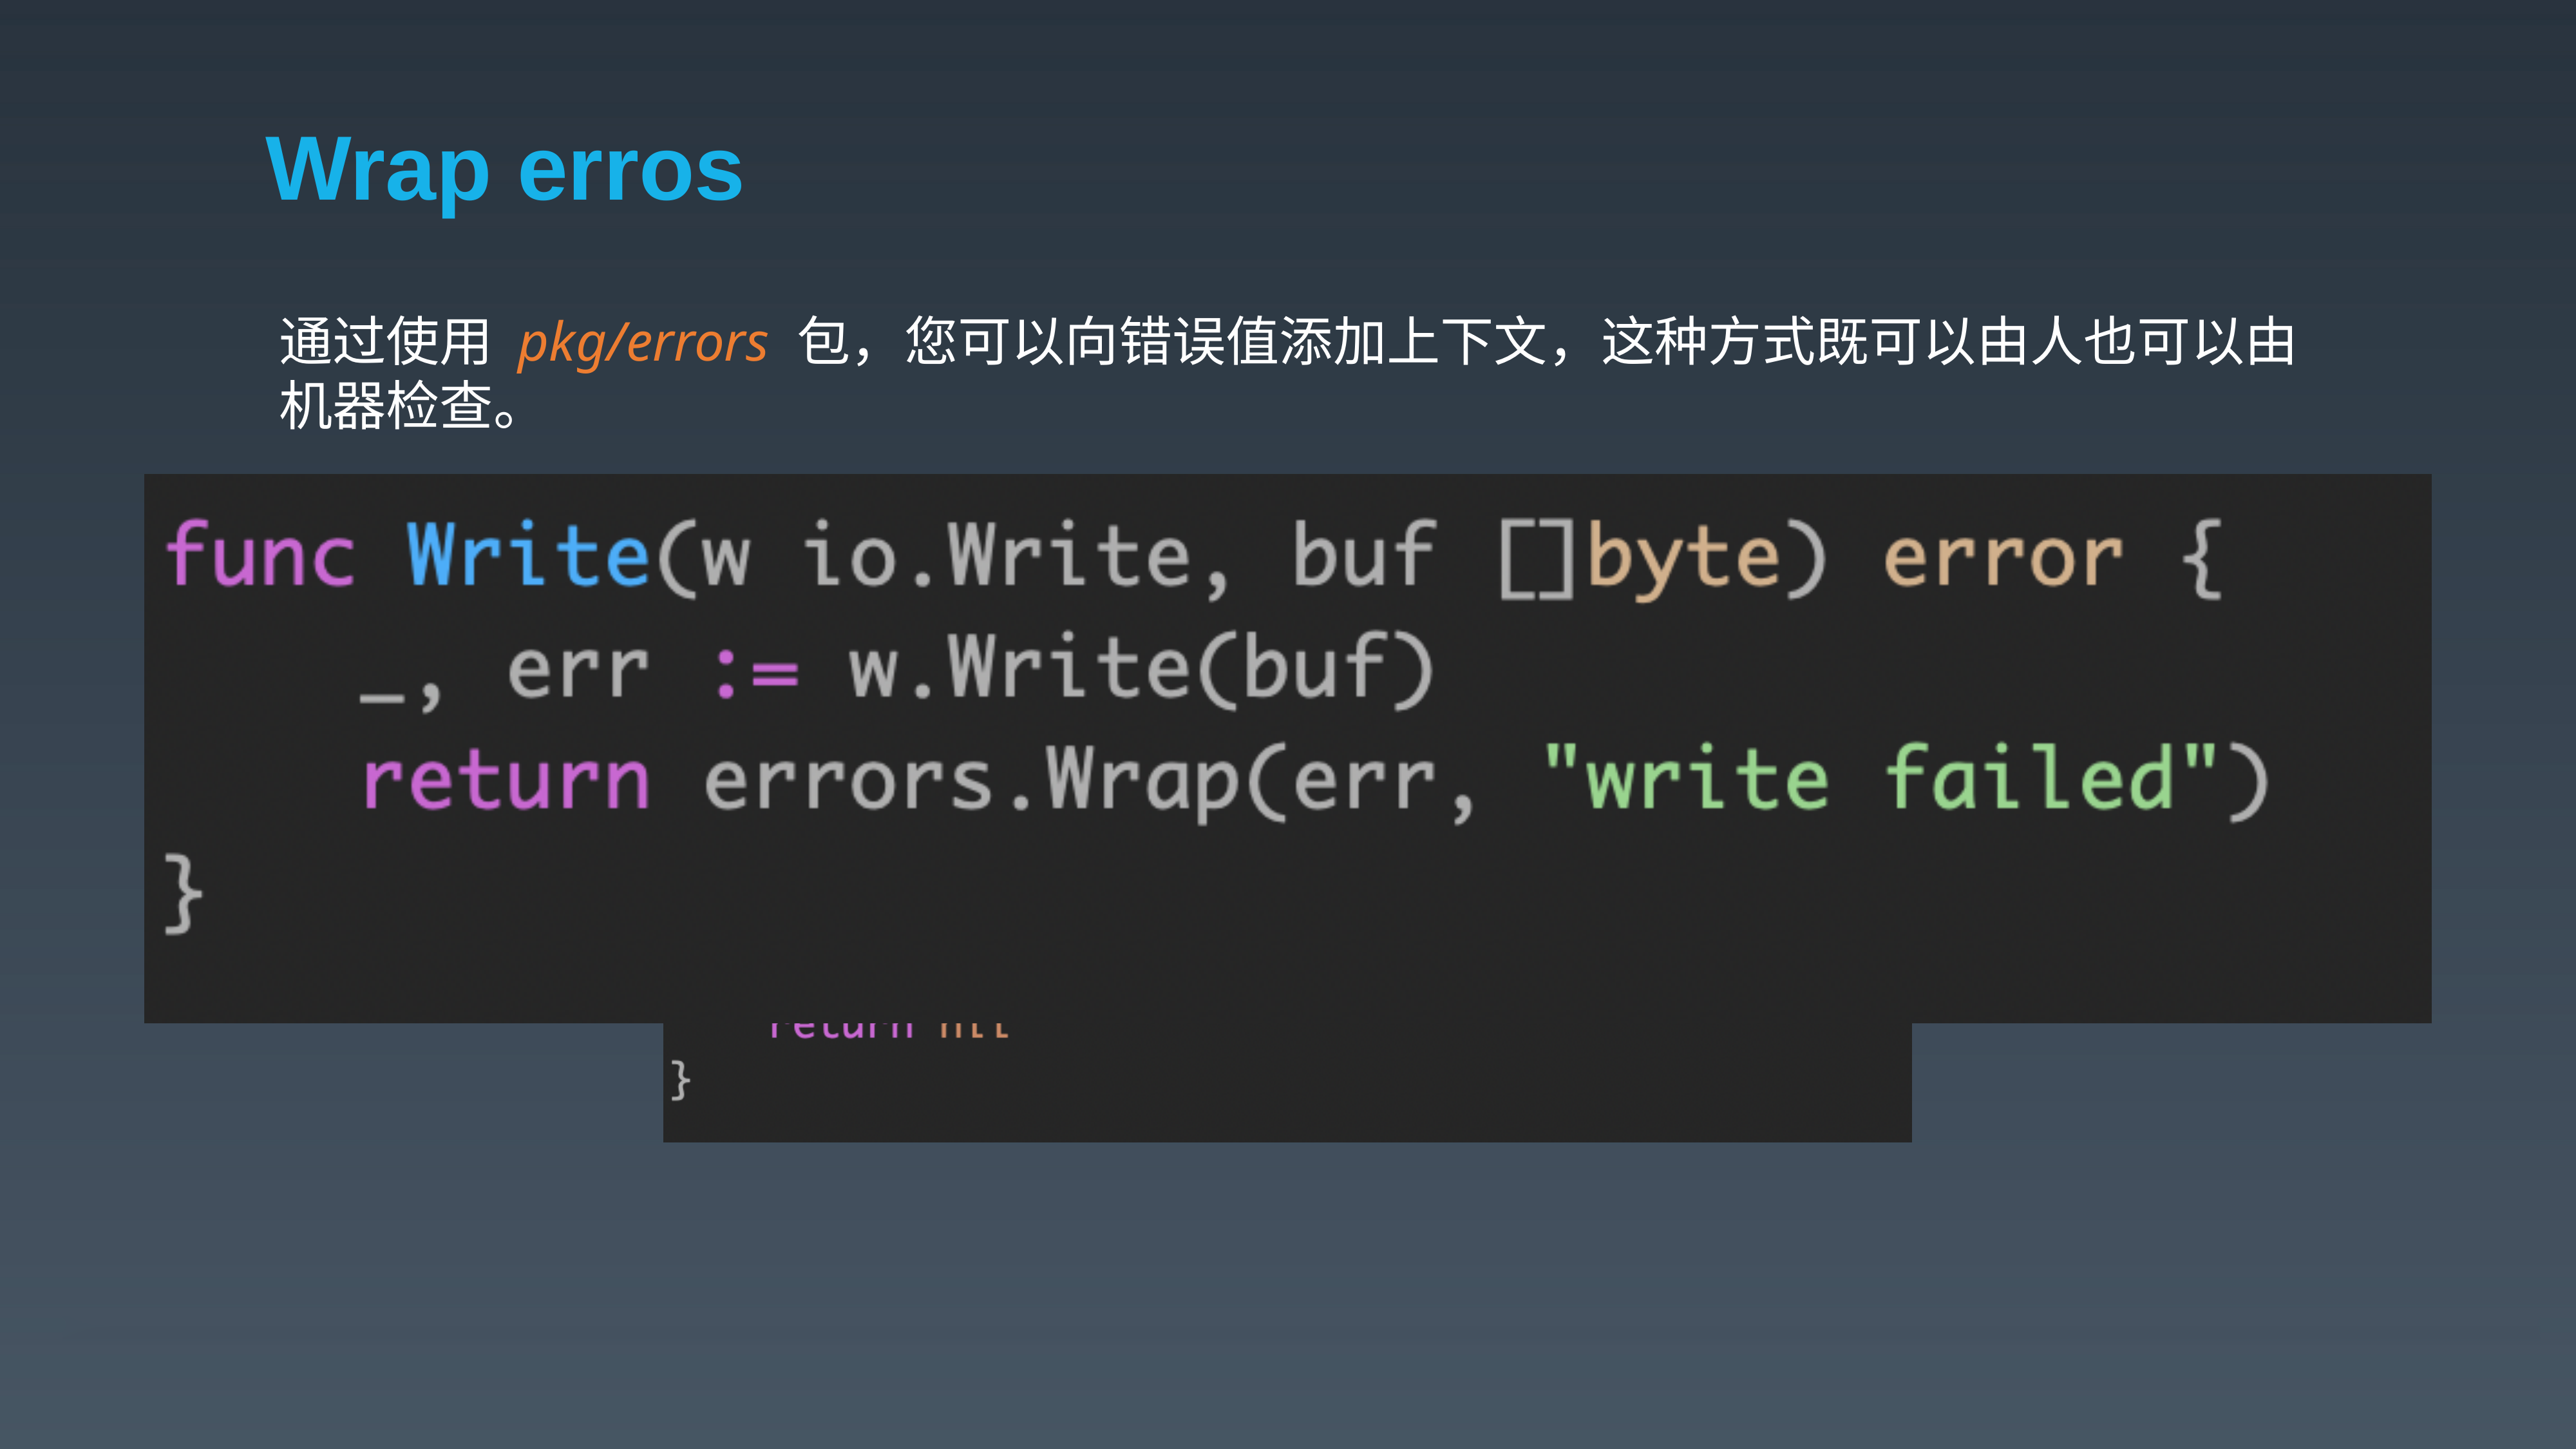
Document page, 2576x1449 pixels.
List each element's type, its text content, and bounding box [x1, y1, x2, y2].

picture [0, 0, 2576, 1449]
title Wrap erros [260, 103, 2316, 243]
text_box 通过使用 pkg/errors 包，您可以向错误值添加上下文，这种方式既可以由人也可以由机器检查。 [273, 301, 2329, 473]
text_box 通过使用 pkg/errors 包，您可以向错误值添加上下文，这种方式既可以由人也可以由机器检查。 [273, 1024, 2329, 1420]
